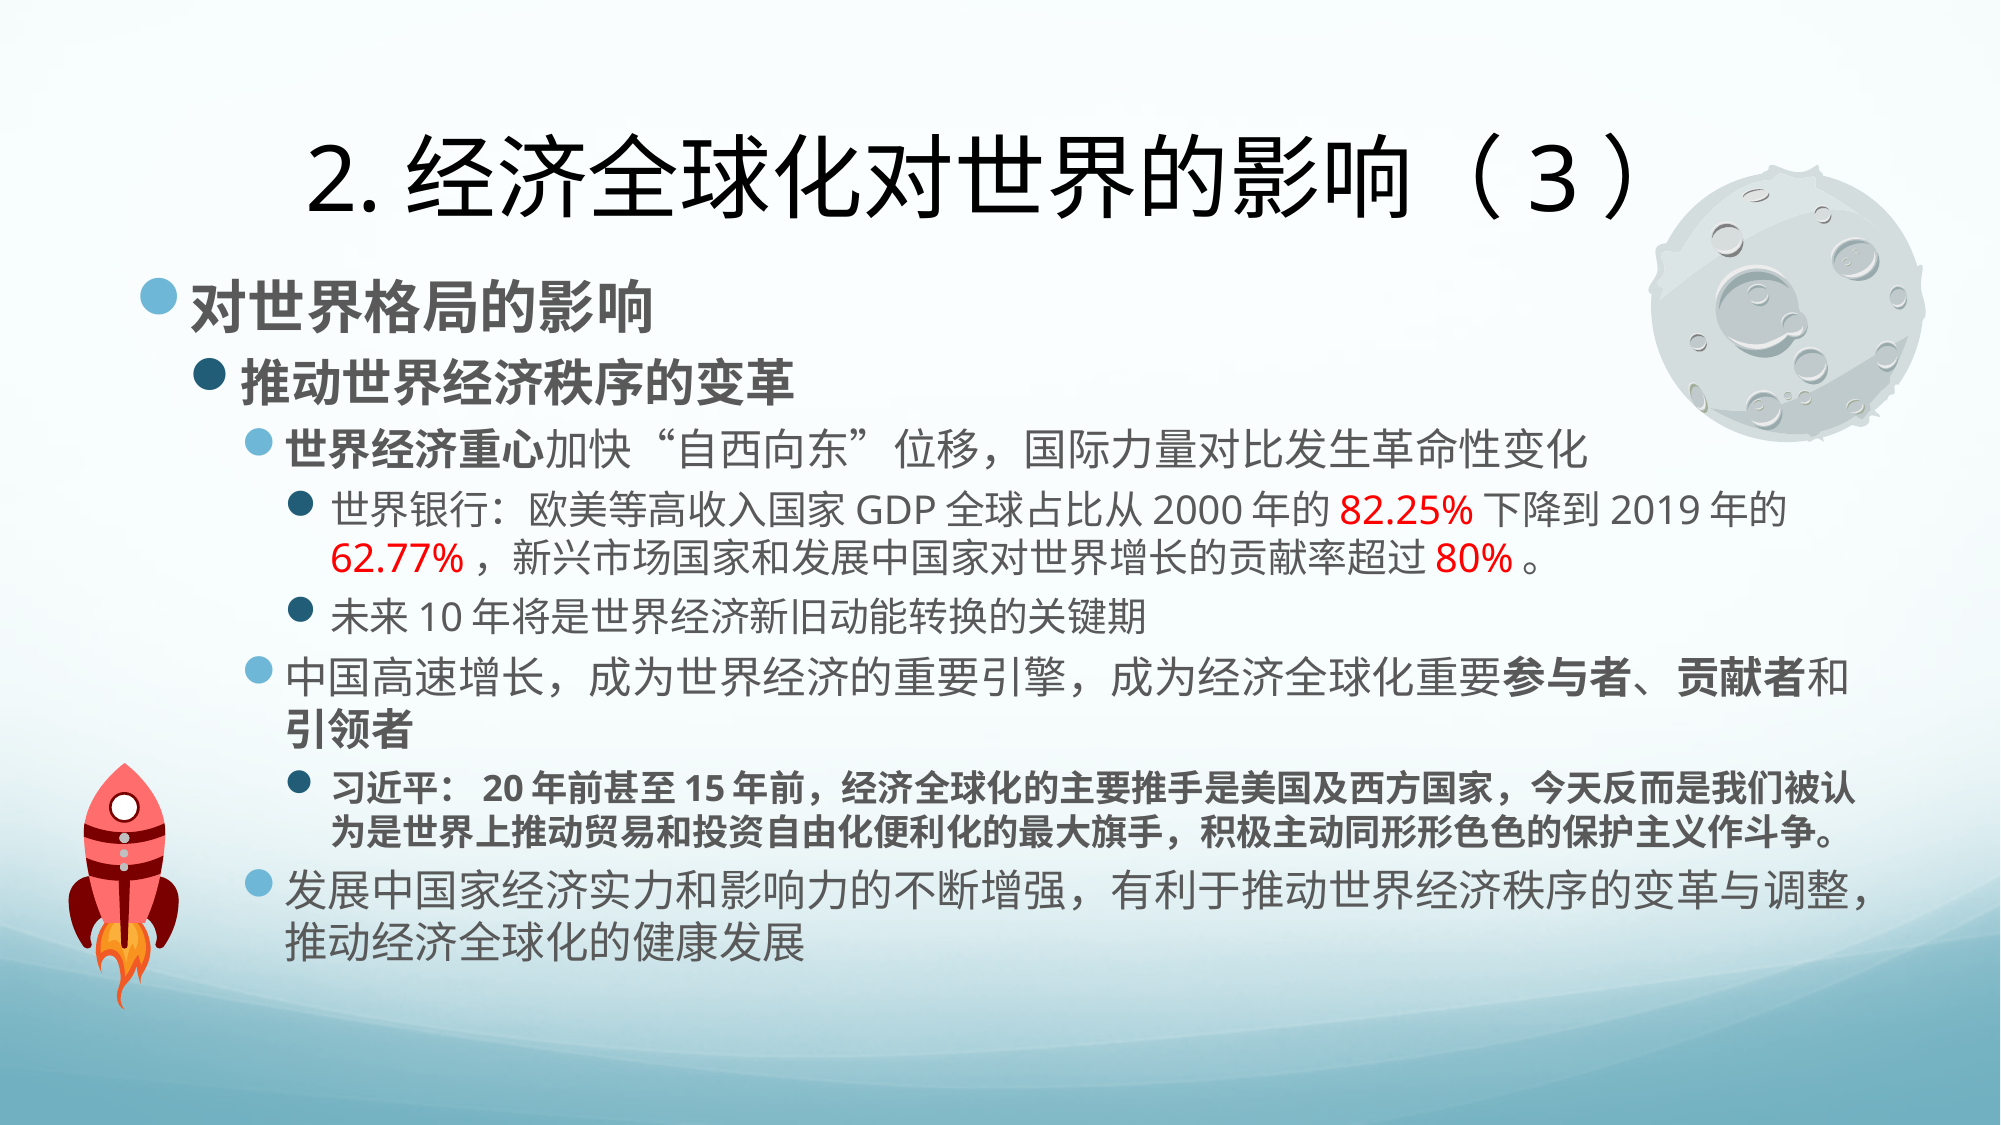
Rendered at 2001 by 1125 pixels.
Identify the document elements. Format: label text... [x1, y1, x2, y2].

list 对世界格局的影响 推动世界经济秩序的变革 世界经济重心加快“自西向东”位移，国际力量对比发生革命性变化 世界银行：欧美等高收入国家GDP全球占比从2000年的82.25%下降到2019年的62.77%，新兴市场国家和发展中国家对世界增长的贡献率超过80%。 未来10年将是世界经济新旧动能转换的关键期 中国高速增长，成为世界经济的重要引擎，成为经济全球化重要参与者、贡献者和引领者 习近平：20年前甚至15年前，经济全球化的主要推手是美国及西方国家，今天反而是我们被认为是世界上推动贸易和投资自由化便利化的最大旗手，积极主动同形形色色的保护主义作斗争。 发展中国家经济实力和影响力的不断增强，有利于推动世界经济秩序的变革与调整，推动经济全球化的健康发展 [120, 262, 1880, 975]
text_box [1641, 164, 1928, 443]
title 2.经济全球化对世界的影响（3） [120, 17, 1880, 237]
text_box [68, 762, 180, 1011]
